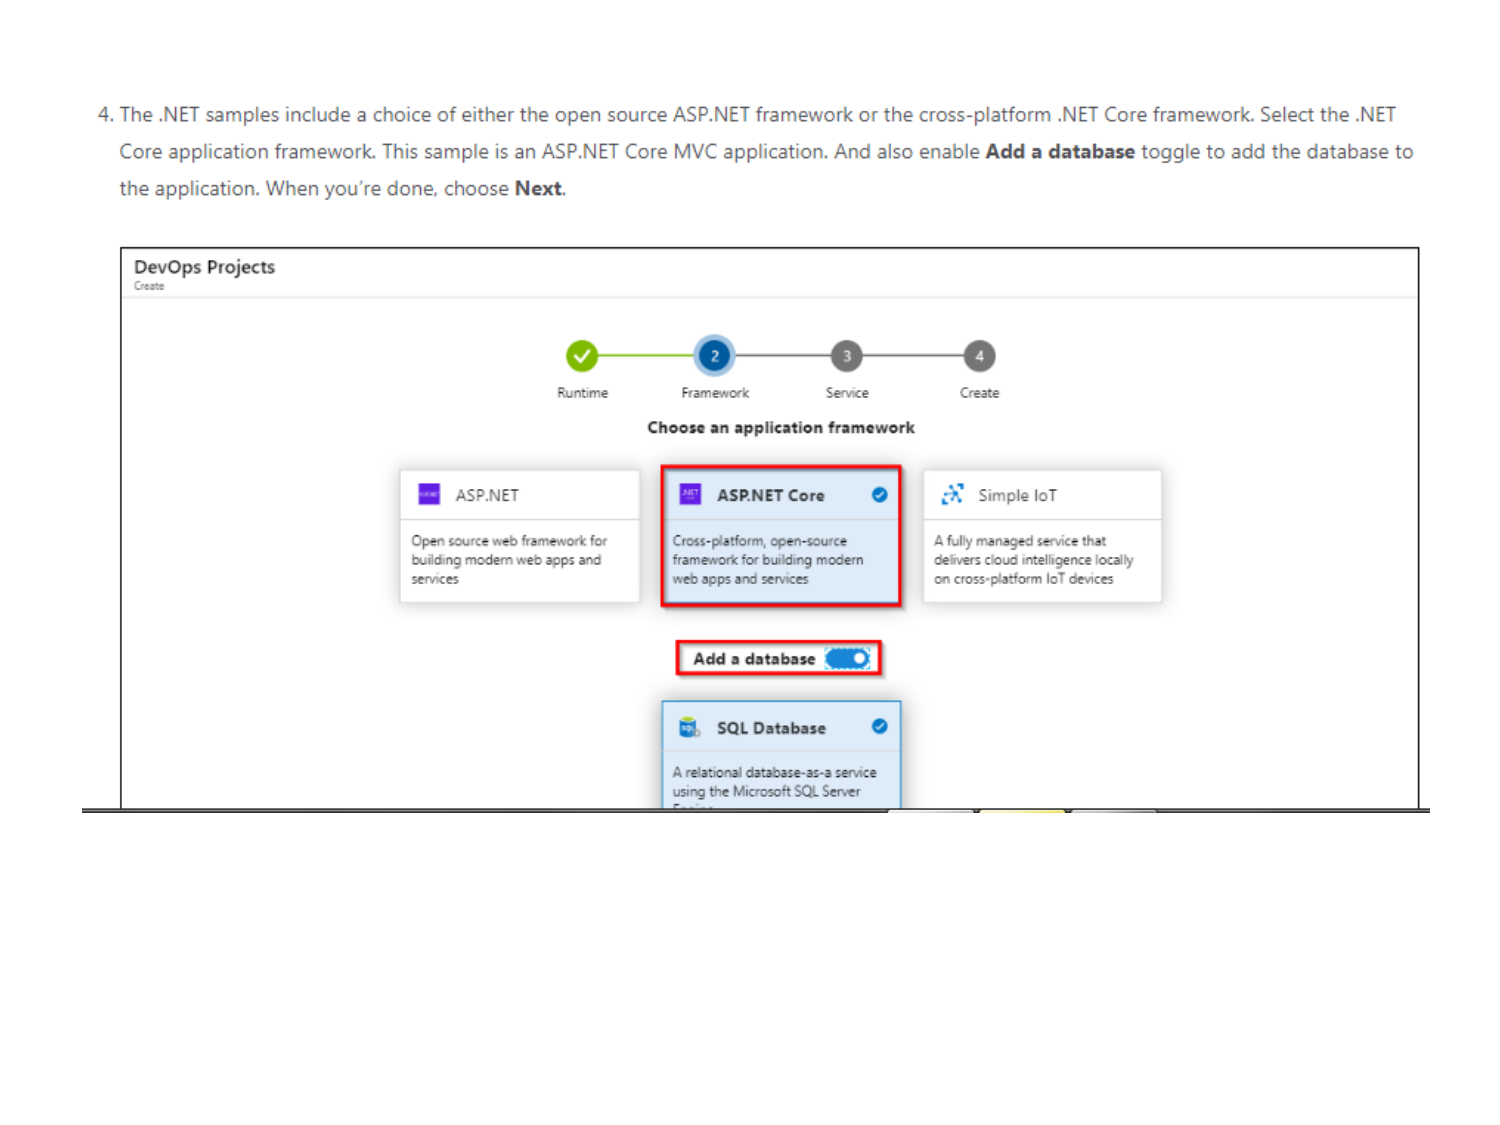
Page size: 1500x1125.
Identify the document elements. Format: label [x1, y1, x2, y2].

list [81, 70, 1430, 813]
